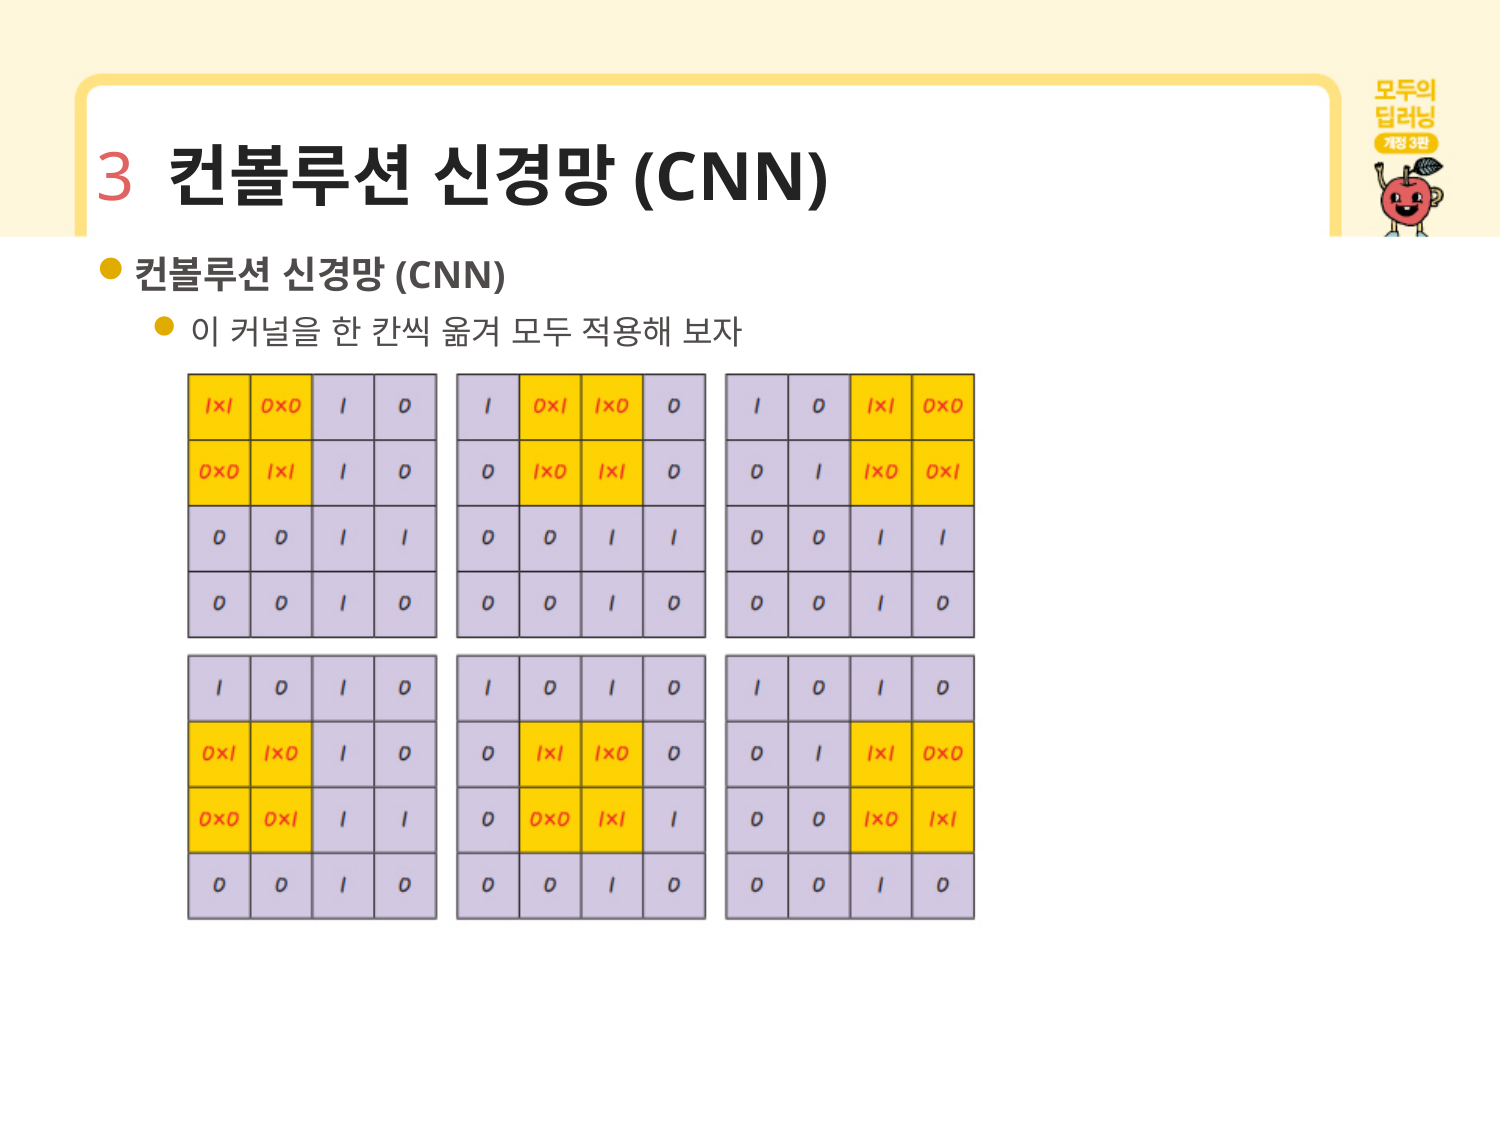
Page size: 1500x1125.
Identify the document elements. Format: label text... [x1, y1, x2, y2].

picture [0, 0, 1500, 1125]
title 3 컨볼루션 신경망(CNN) [81, 90, 1412, 222]
list 컨볼루션 신경망(CNN) 이 커널을 한 칸씩 옮겨 모두 적용해 보자 [81, 239, 1412, 1054]
